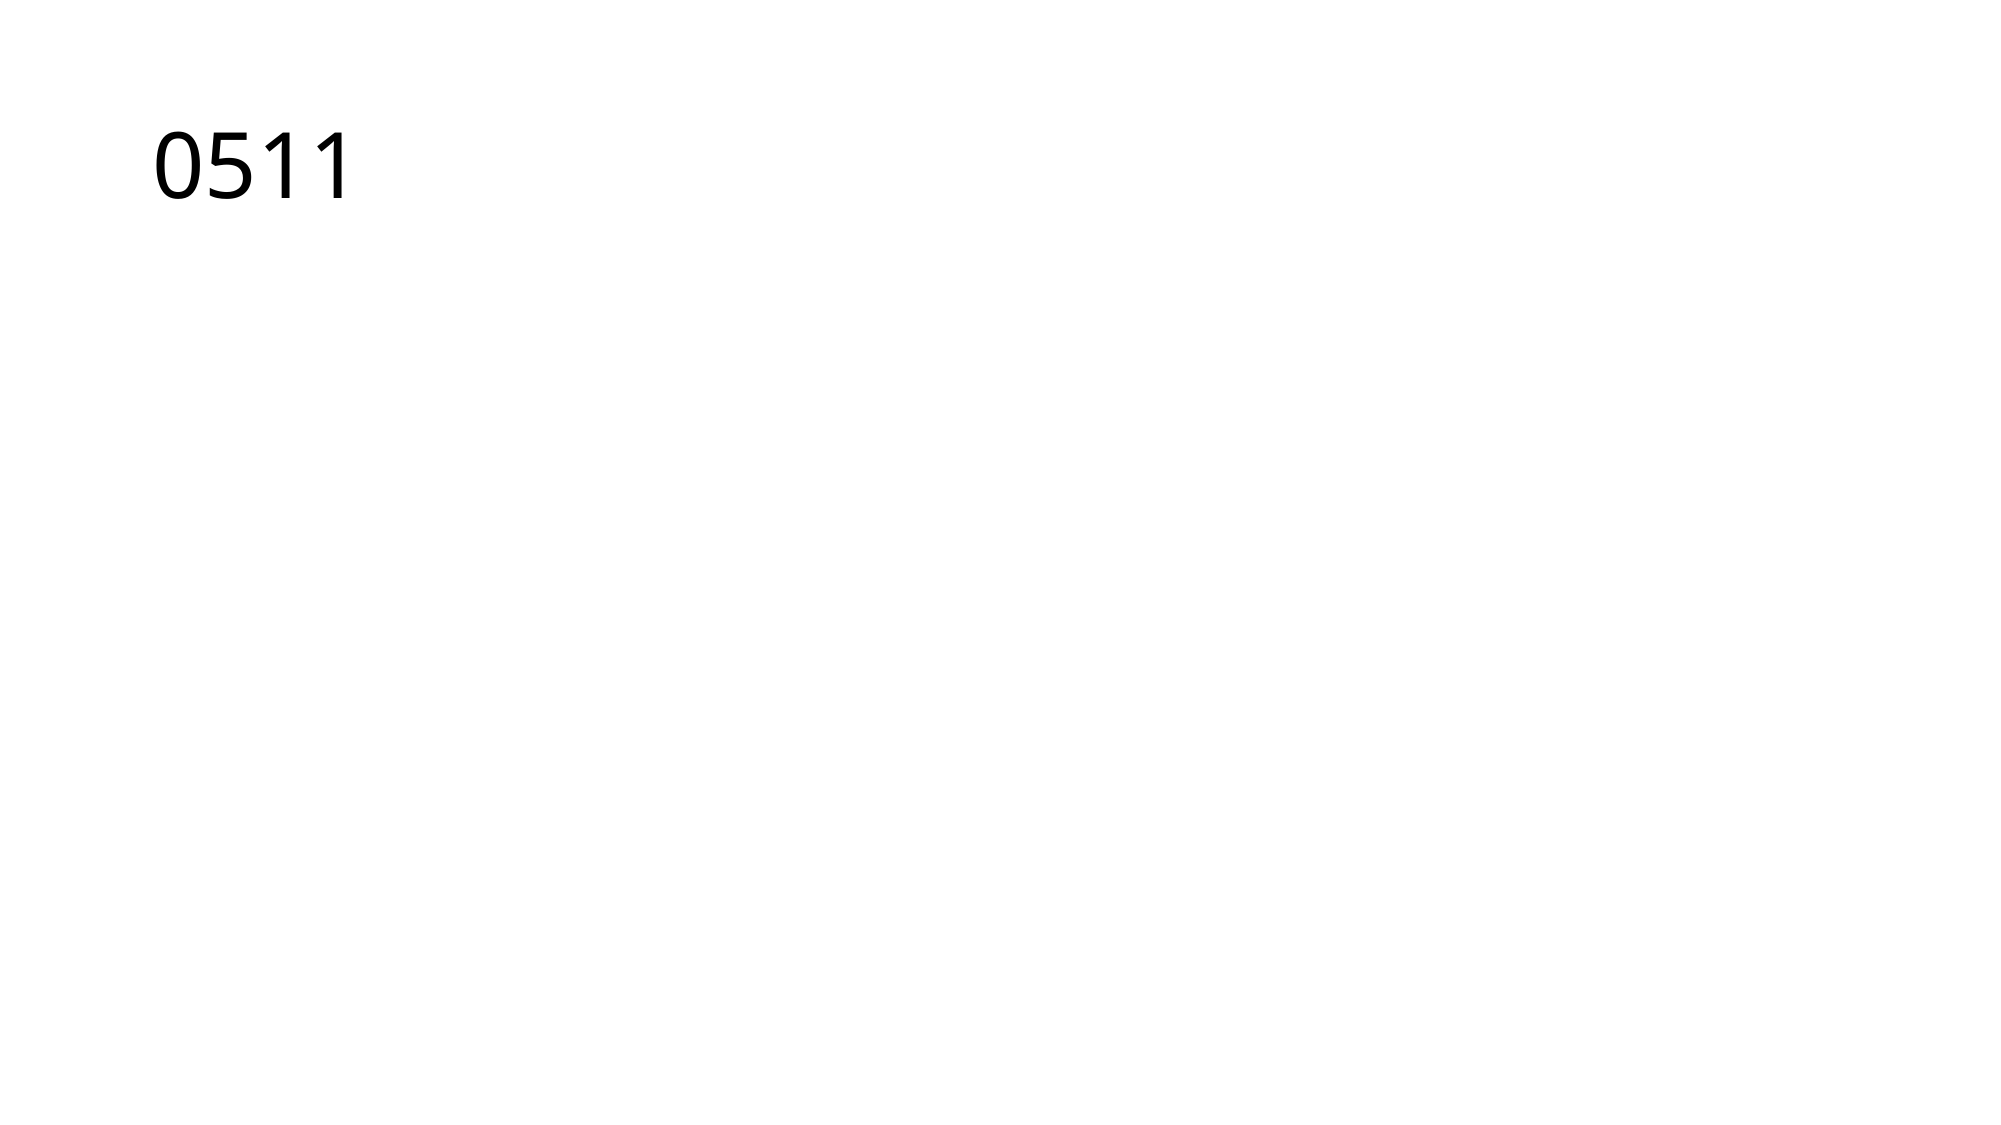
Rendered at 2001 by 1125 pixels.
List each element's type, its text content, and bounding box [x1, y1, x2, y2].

title 0511 [137, 59, 1863, 278]
